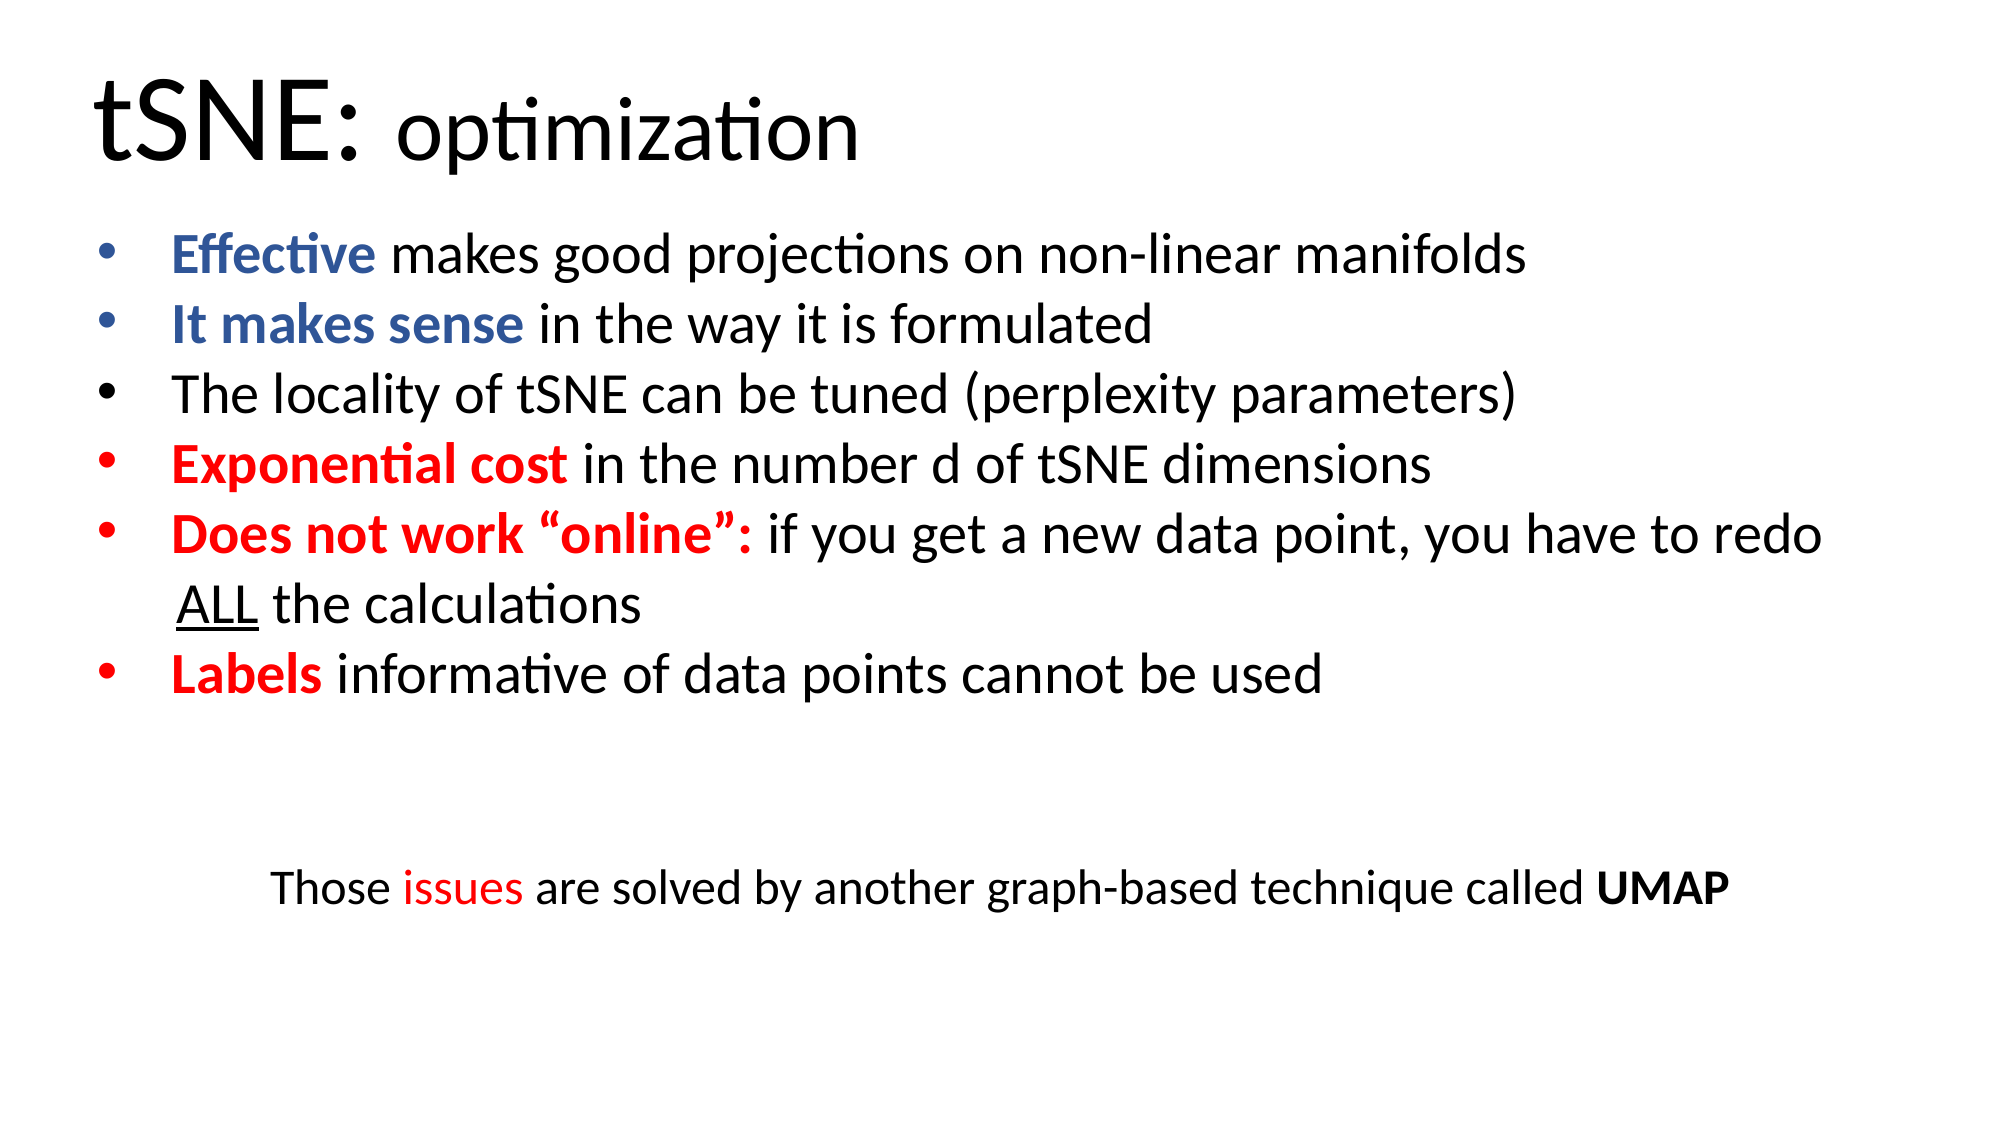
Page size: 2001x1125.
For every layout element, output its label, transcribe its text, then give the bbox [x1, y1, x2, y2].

text_box Effective makes good projections on non-linear manifolds It makes sense in the way it is formulated The locality of tSNE can be tuned (perplexity parameters) Exponential cost in the number d of tSNE dimensions Does not work “online”: if you get a new data point, you have to redo ALL the calculations Labels informative of data points cannot be used [82, 207, 1839, 713]
text_box tSNE: optimization [77, 28, 877, 193]
text_box Those issues are solved by another graph-based technique called UMAP [255, 846, 1745, 922]
